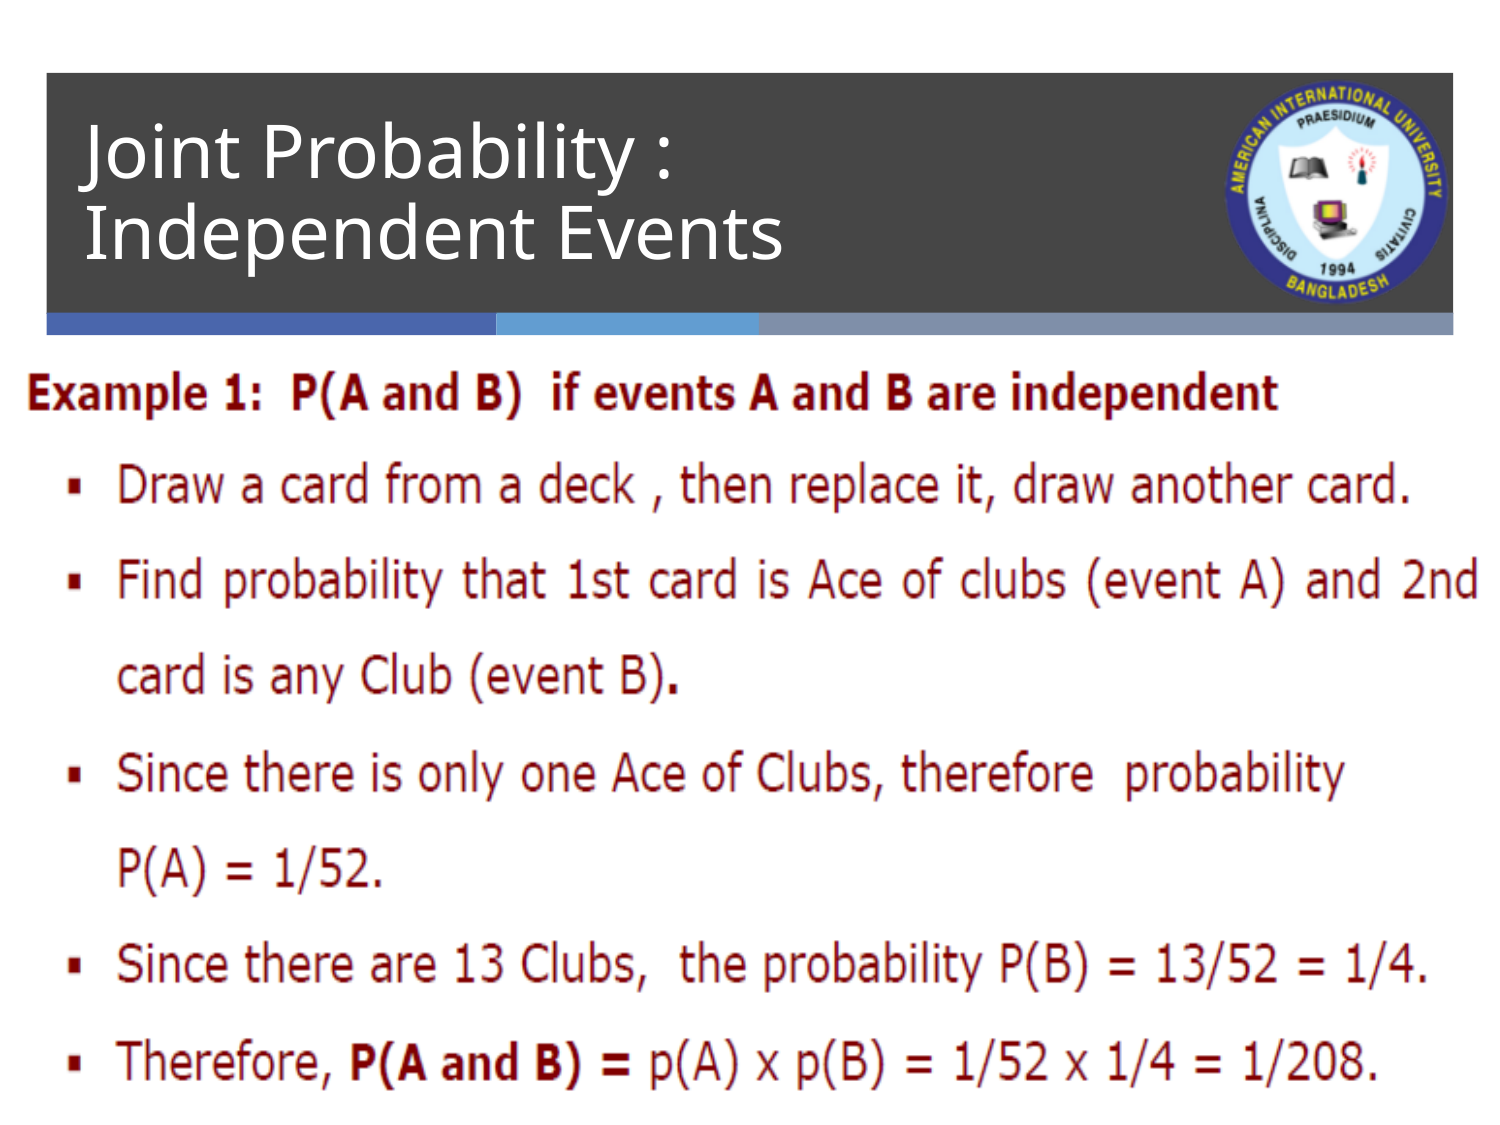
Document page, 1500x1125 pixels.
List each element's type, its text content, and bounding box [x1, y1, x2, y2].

picture [1220, 75, 1454, 310]
picture [17, 361, 1500, 1125]
title Joint Probability : Independent Events [69, 103, 1351, 283]
